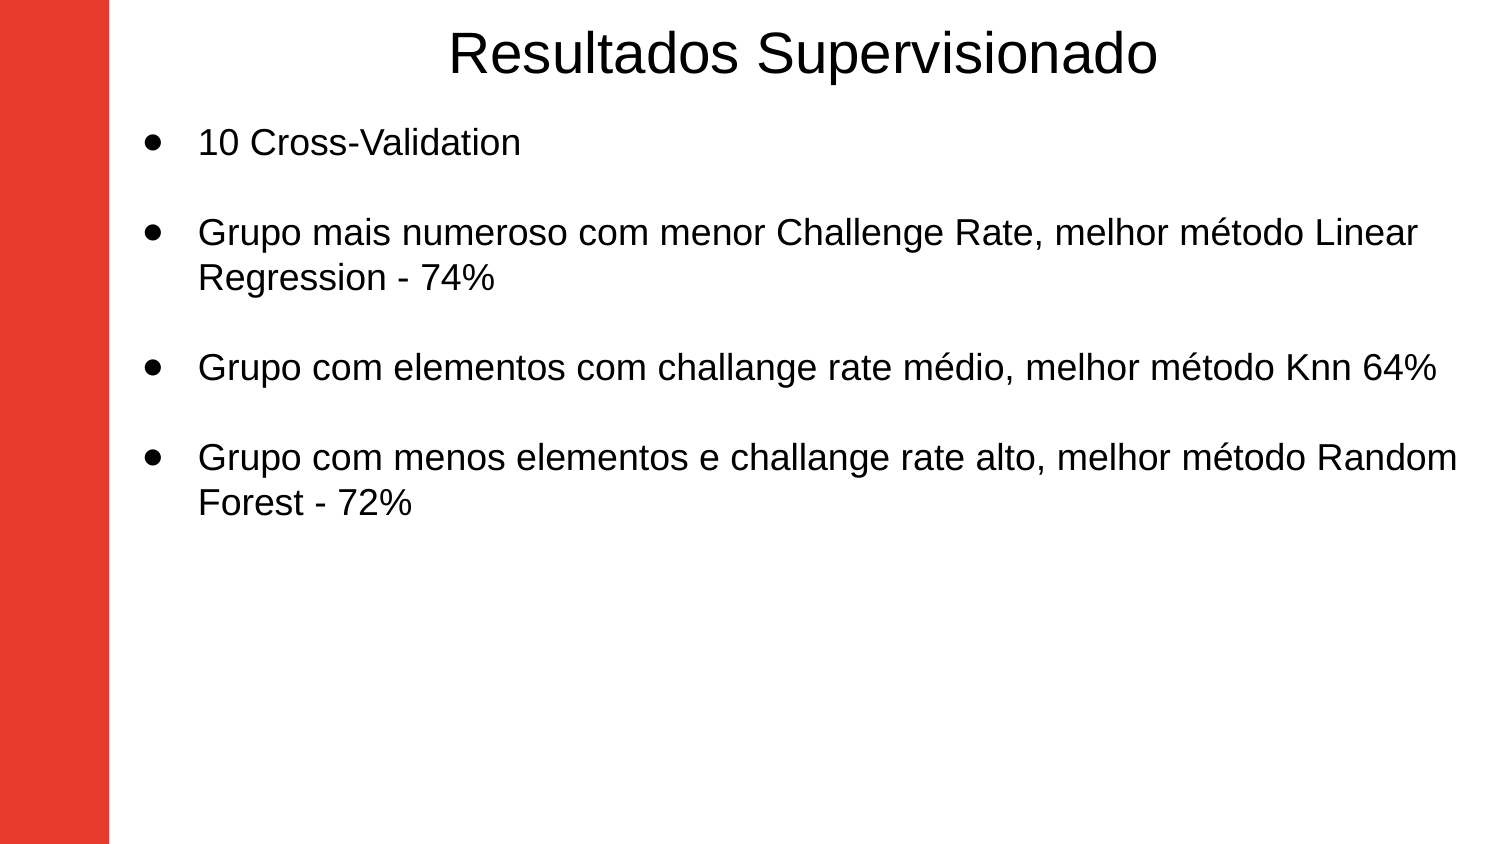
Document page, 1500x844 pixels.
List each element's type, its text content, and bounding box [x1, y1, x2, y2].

text_box 10 Cross-Validation Grupo mais numeroso com menor Challenge Rate, melhor método Linear Regression - 74% Grupo com elementos com challange rate médio, melhor método Knn 64% Grupo com menos elementos e challange rate alto, melhor método Random Forest - 72% [107, 102, 1500, 844]
title Resultados Supervisionado [105, 0, 1500, 94]
